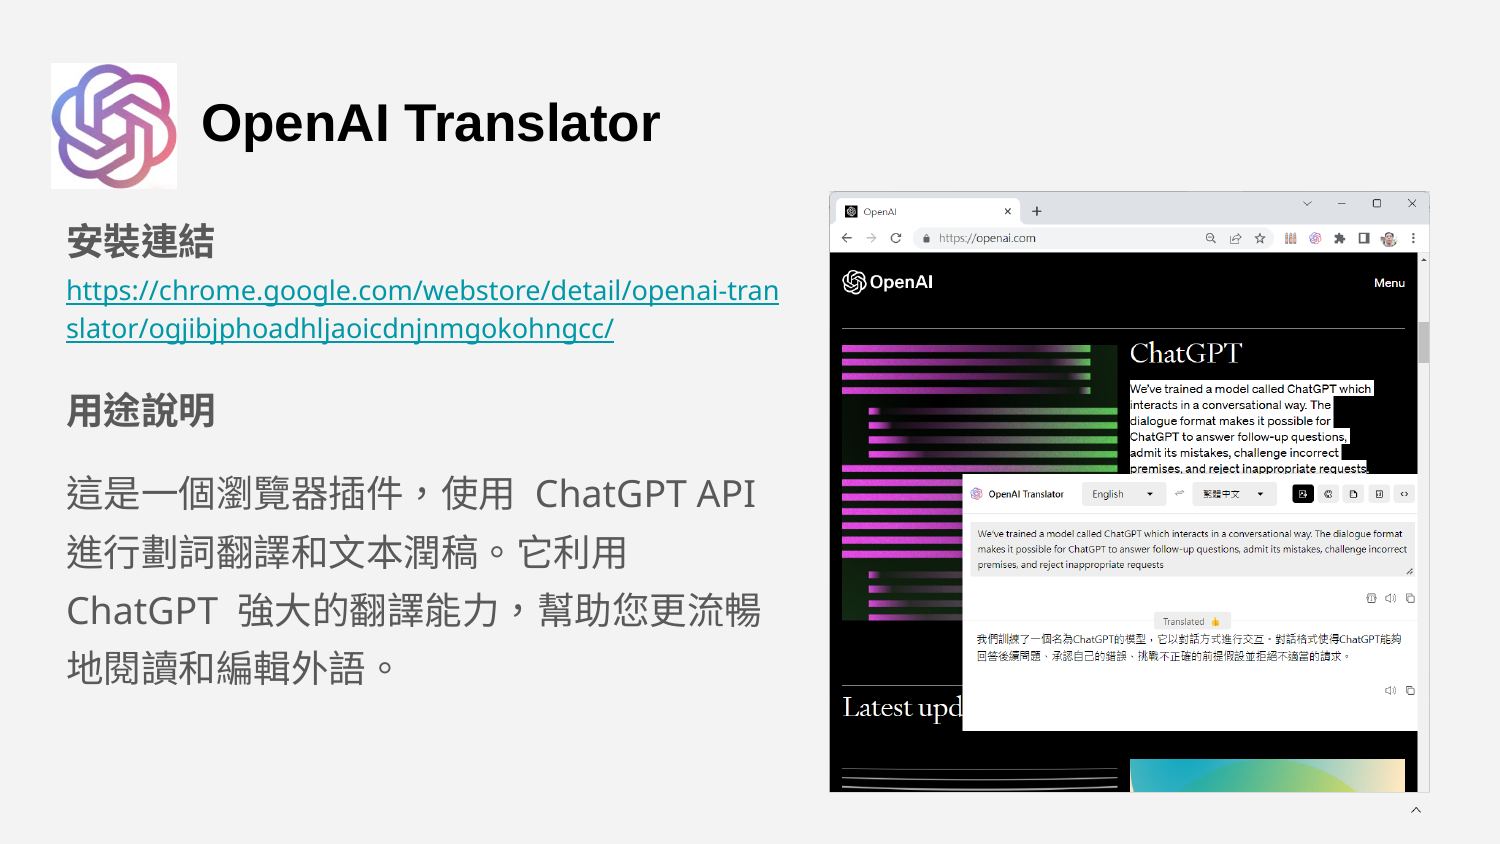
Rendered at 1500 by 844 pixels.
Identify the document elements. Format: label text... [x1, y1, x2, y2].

list 安裝連結https://chrome.google.com/webstore/detail/openai-translator/ogjibjphoadhljaoicdnjnmgokohngcc/ 用途說明 這是一個瀏覽器插件，使用 ChatGPT API 進行劃詞翻譯和文本潤稿。它利用 ChatGPT 強大的翻譯能力，幫助您更流暢地閱讀和編輯外語。 [51, 189, 805, 750]
title OpenAI Translator [186, 72, 1449, 167]
picture [50, 63, 177, 190]
picture [829, 191, 1430, 819]
